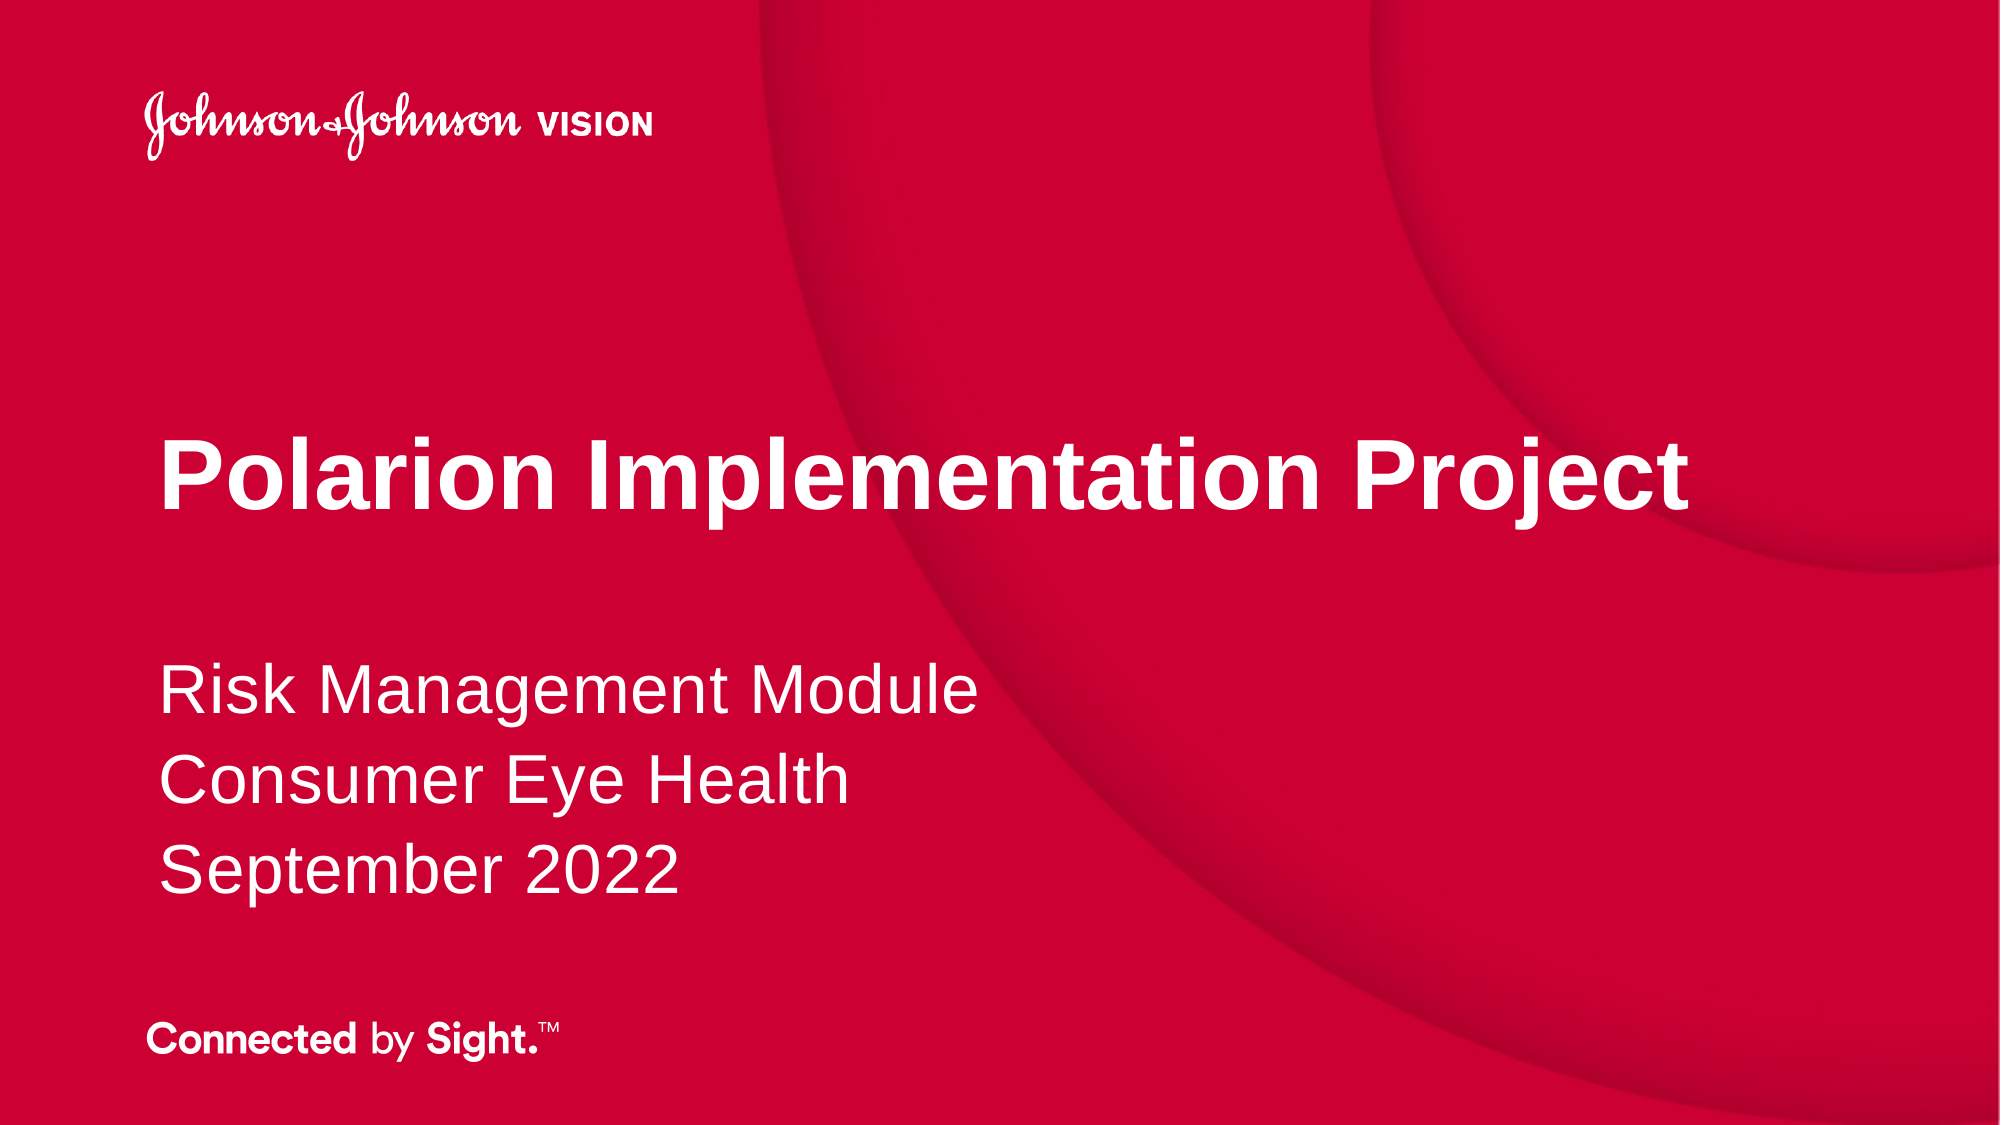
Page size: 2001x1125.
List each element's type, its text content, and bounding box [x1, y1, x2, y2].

subtitle Risk Management Module Consumer Eye Health September 2022 [144, 646, 1473, 919]
picture [0, 0, 2000, 1125]
title Polarion Implementation Project [144, 416, 1863, 647]
